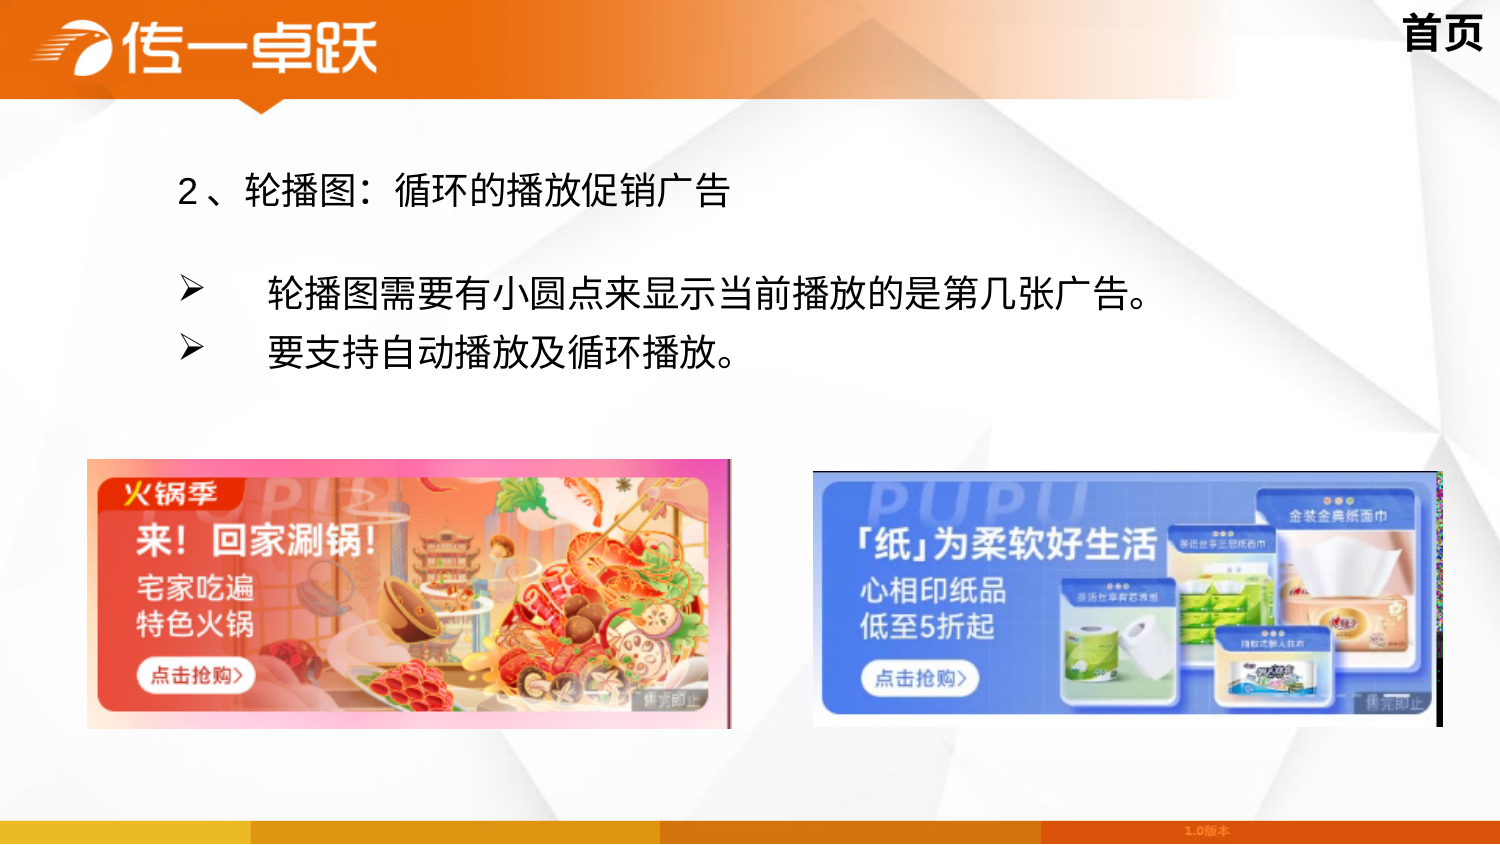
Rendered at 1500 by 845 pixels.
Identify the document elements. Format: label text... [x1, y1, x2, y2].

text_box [812, 470, 1444, 728]
text_box 2、轮播图：循环的播放促销广告 轮播图需要有小圆点来显示当前播放的是第几张广告。 要支持自动播放及循环播放。 [162, 159, 1297, 382]
text_box 首页 [933, 0, 1500, 65]
picture [0, 0, 1500, 844]
